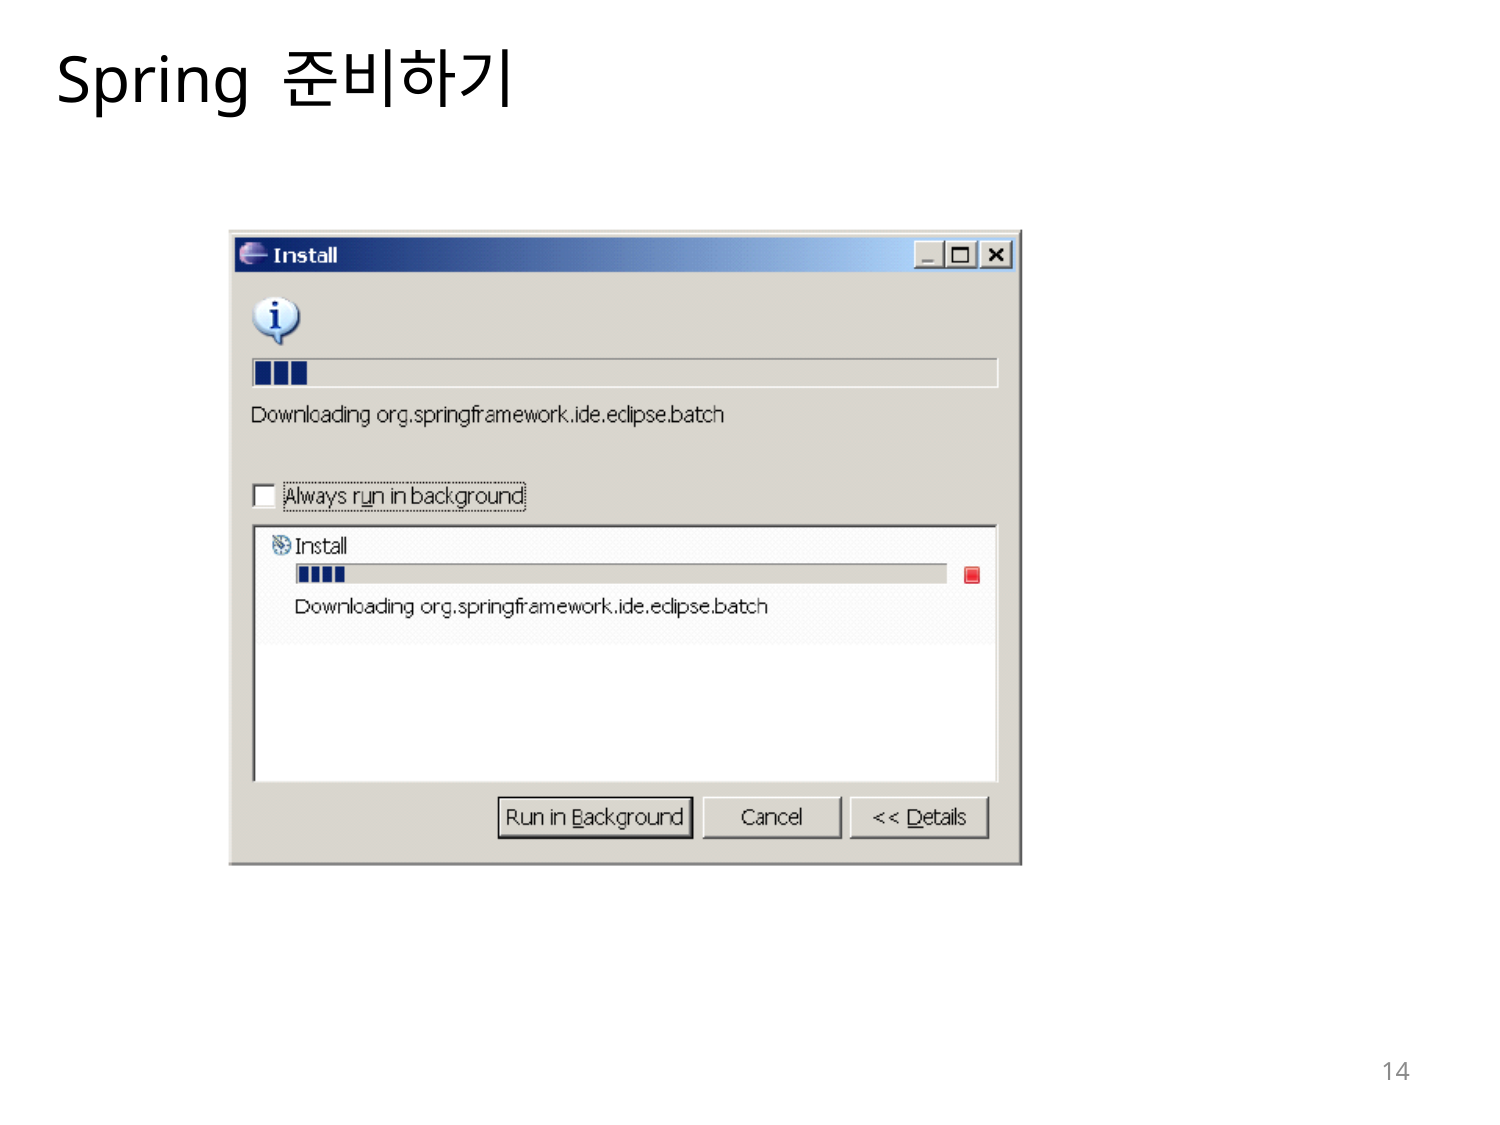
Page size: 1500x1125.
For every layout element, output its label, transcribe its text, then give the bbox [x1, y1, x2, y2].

title Spring 준비하기 [41, 31, 1459, 124]
picture [218, 219, 1038, 880]
slide_number 14 [1074, 1042, 1425, 1103]
